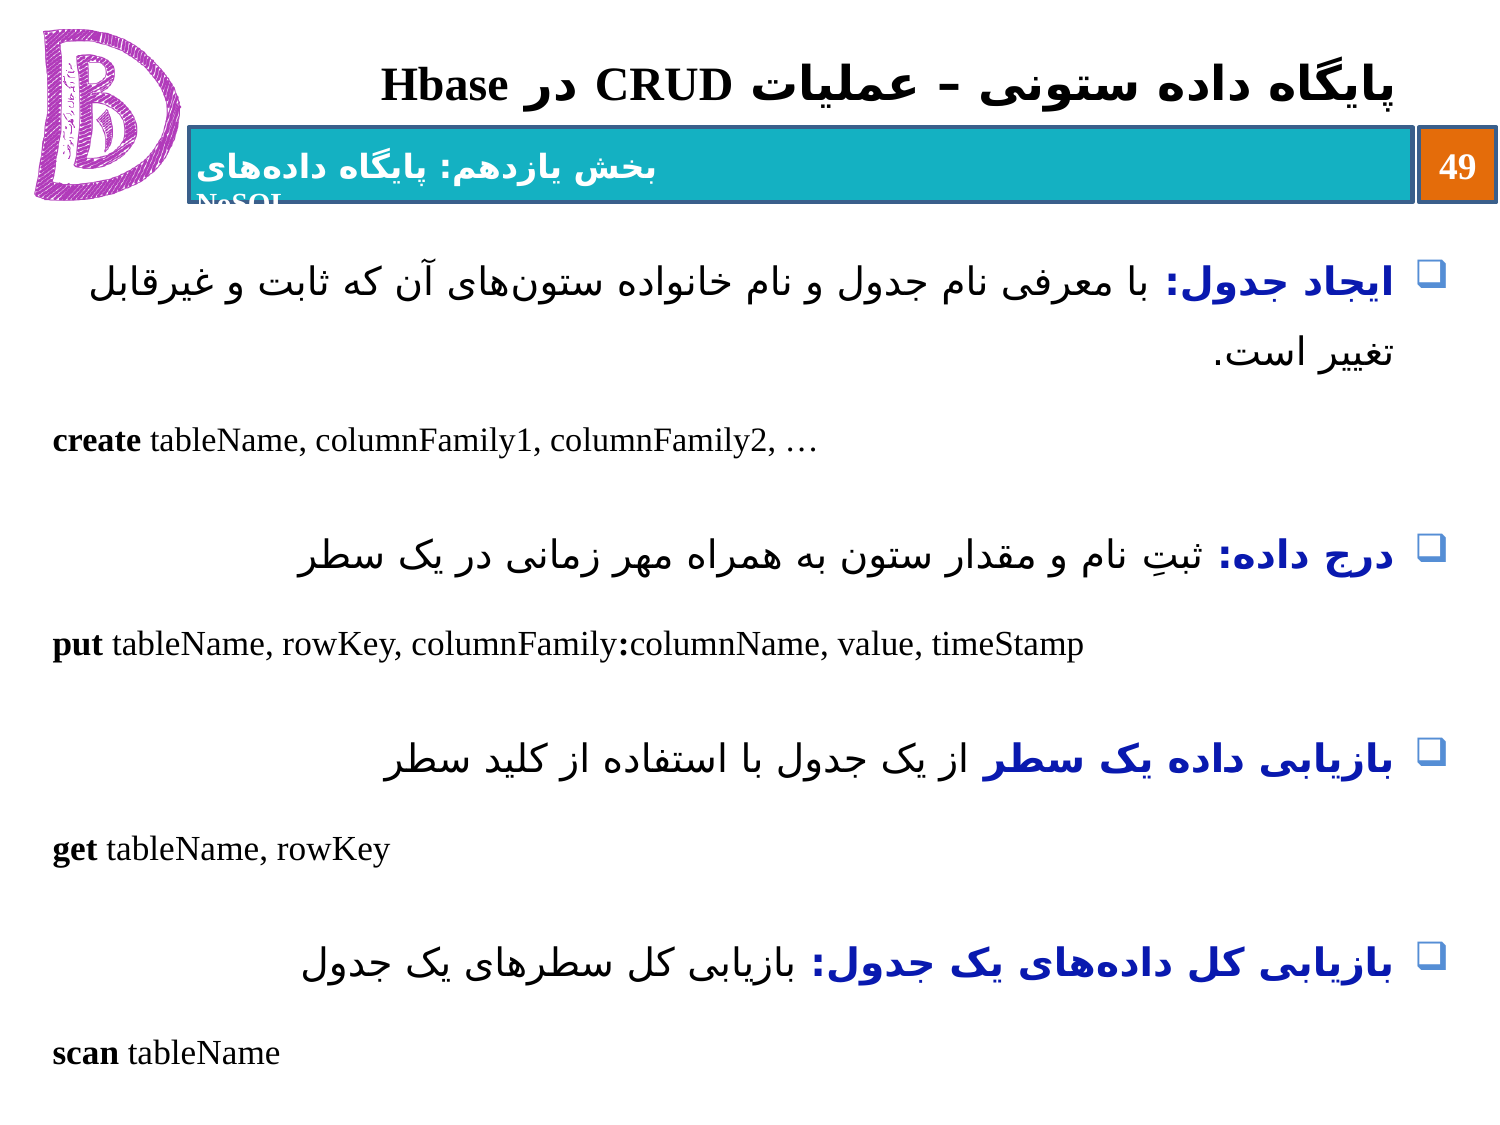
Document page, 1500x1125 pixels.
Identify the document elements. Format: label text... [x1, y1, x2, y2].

picture [12, 21, 202, 212]
list ایجاد جدول: با معرفی نام جدول و نام خانواده ستون‌های آن که ثابت و غیرقابل تغییر است. create tableName, columnFamily1, columnFamily2, … درج داده: ثبتِ نام و مقدار ستون به همراه مهر زمانی در یک سطر put tableName, rowKey, columnFamily:columnName, value, timeStamp بازیابی داده یک سطر از یک جدول با استفاده از کلید سطر get tableName, rowKey بازیابی کل داده‌های یک جدول: بازیابی کل سطرهای یک جدول scan tableName [37, 224, 1463, 1088]
title پایگاه داده ستونی – عملیات CRUD در Hbase [237, 37, 1413, 125]
